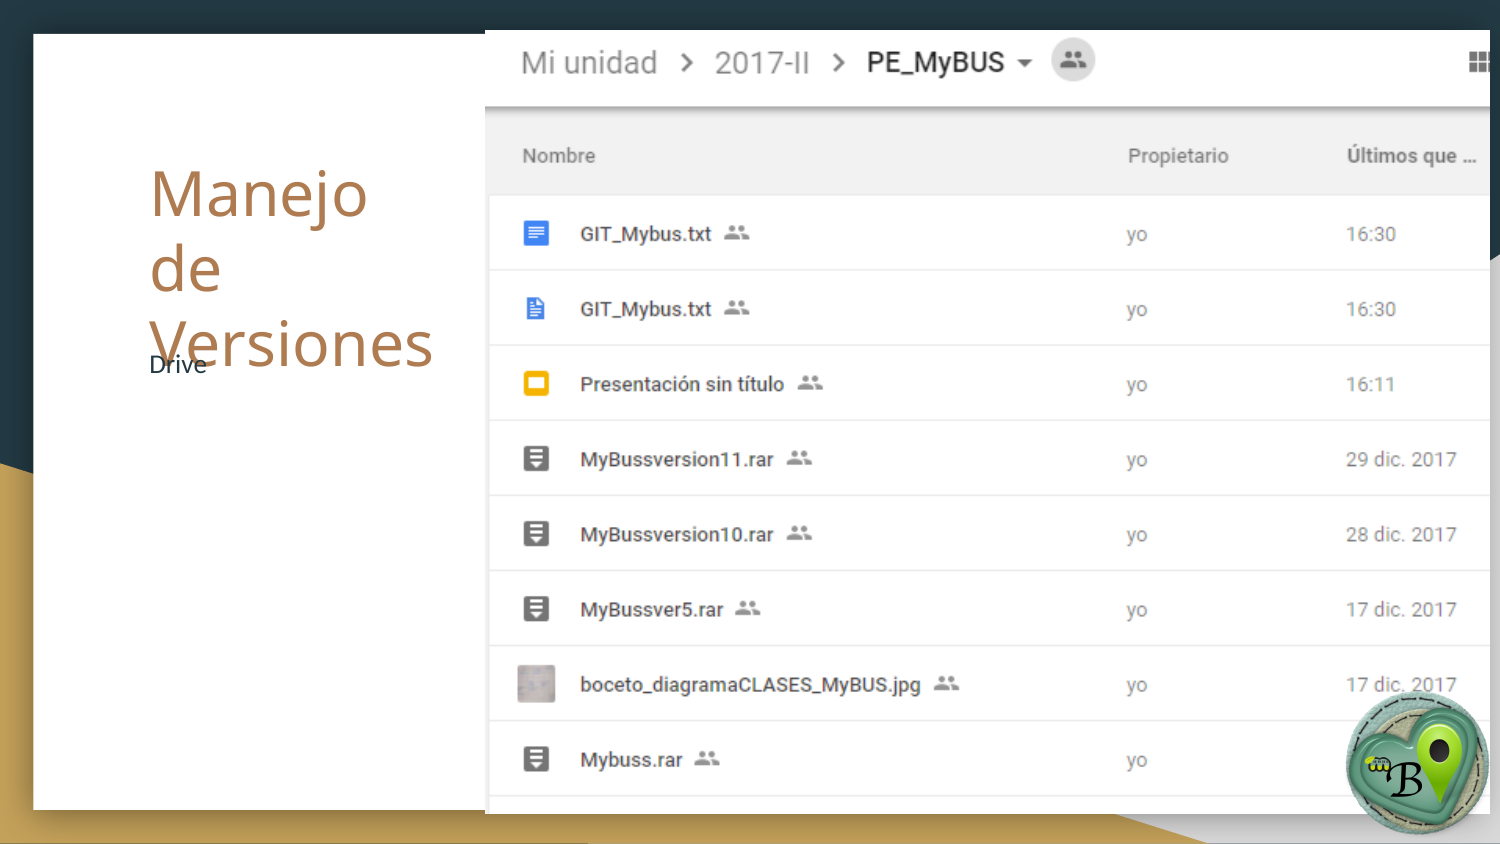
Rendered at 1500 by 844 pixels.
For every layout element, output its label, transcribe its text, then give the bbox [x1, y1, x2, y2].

picture [485, 30, 1500, 842]
list Drive [134, 326, 315, 440]
title Manejo de Versiones [134, 138, 464, 296]
